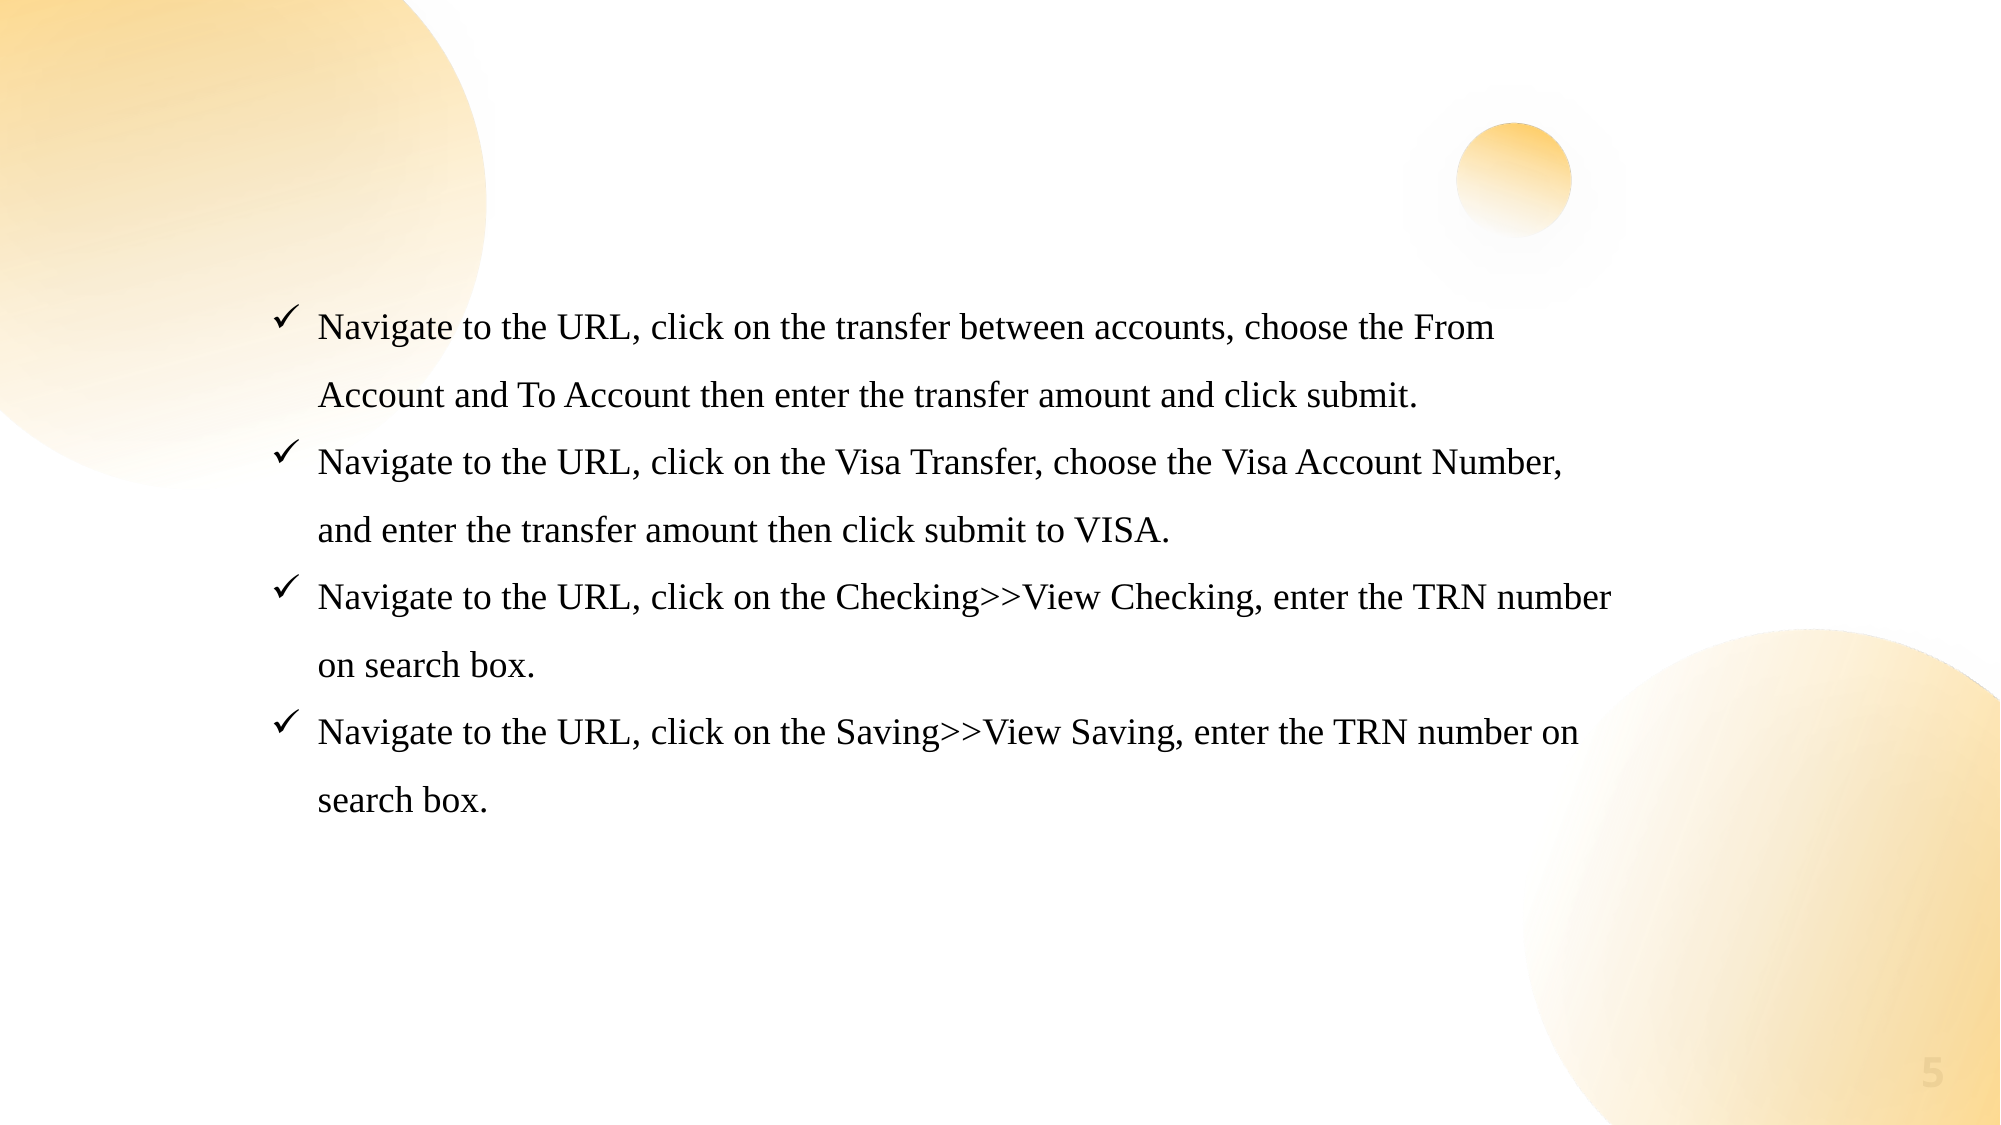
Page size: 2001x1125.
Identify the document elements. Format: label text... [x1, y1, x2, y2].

picture [0, 0, 575, 563]
picture [1300, 403, 2000, 1125]
text_box Navigate to the URL, click on the transfer between accounts, choose the From Account and To Account then enter the transfer amount and click submit. Navigate to the URL, click on the Visa Transfer, choose the Visa Account Number, and enter the transfer amount then click submit to VISA. Navigate to the URL, click on the Checking>>View Checking, enter the TRN number on search box. Navigate to the URL, click on the Saving>>View Saving, enter the TRN number on search box. [256, 272, 1637, 828]
picture [1321, 18, 1706, 403]
